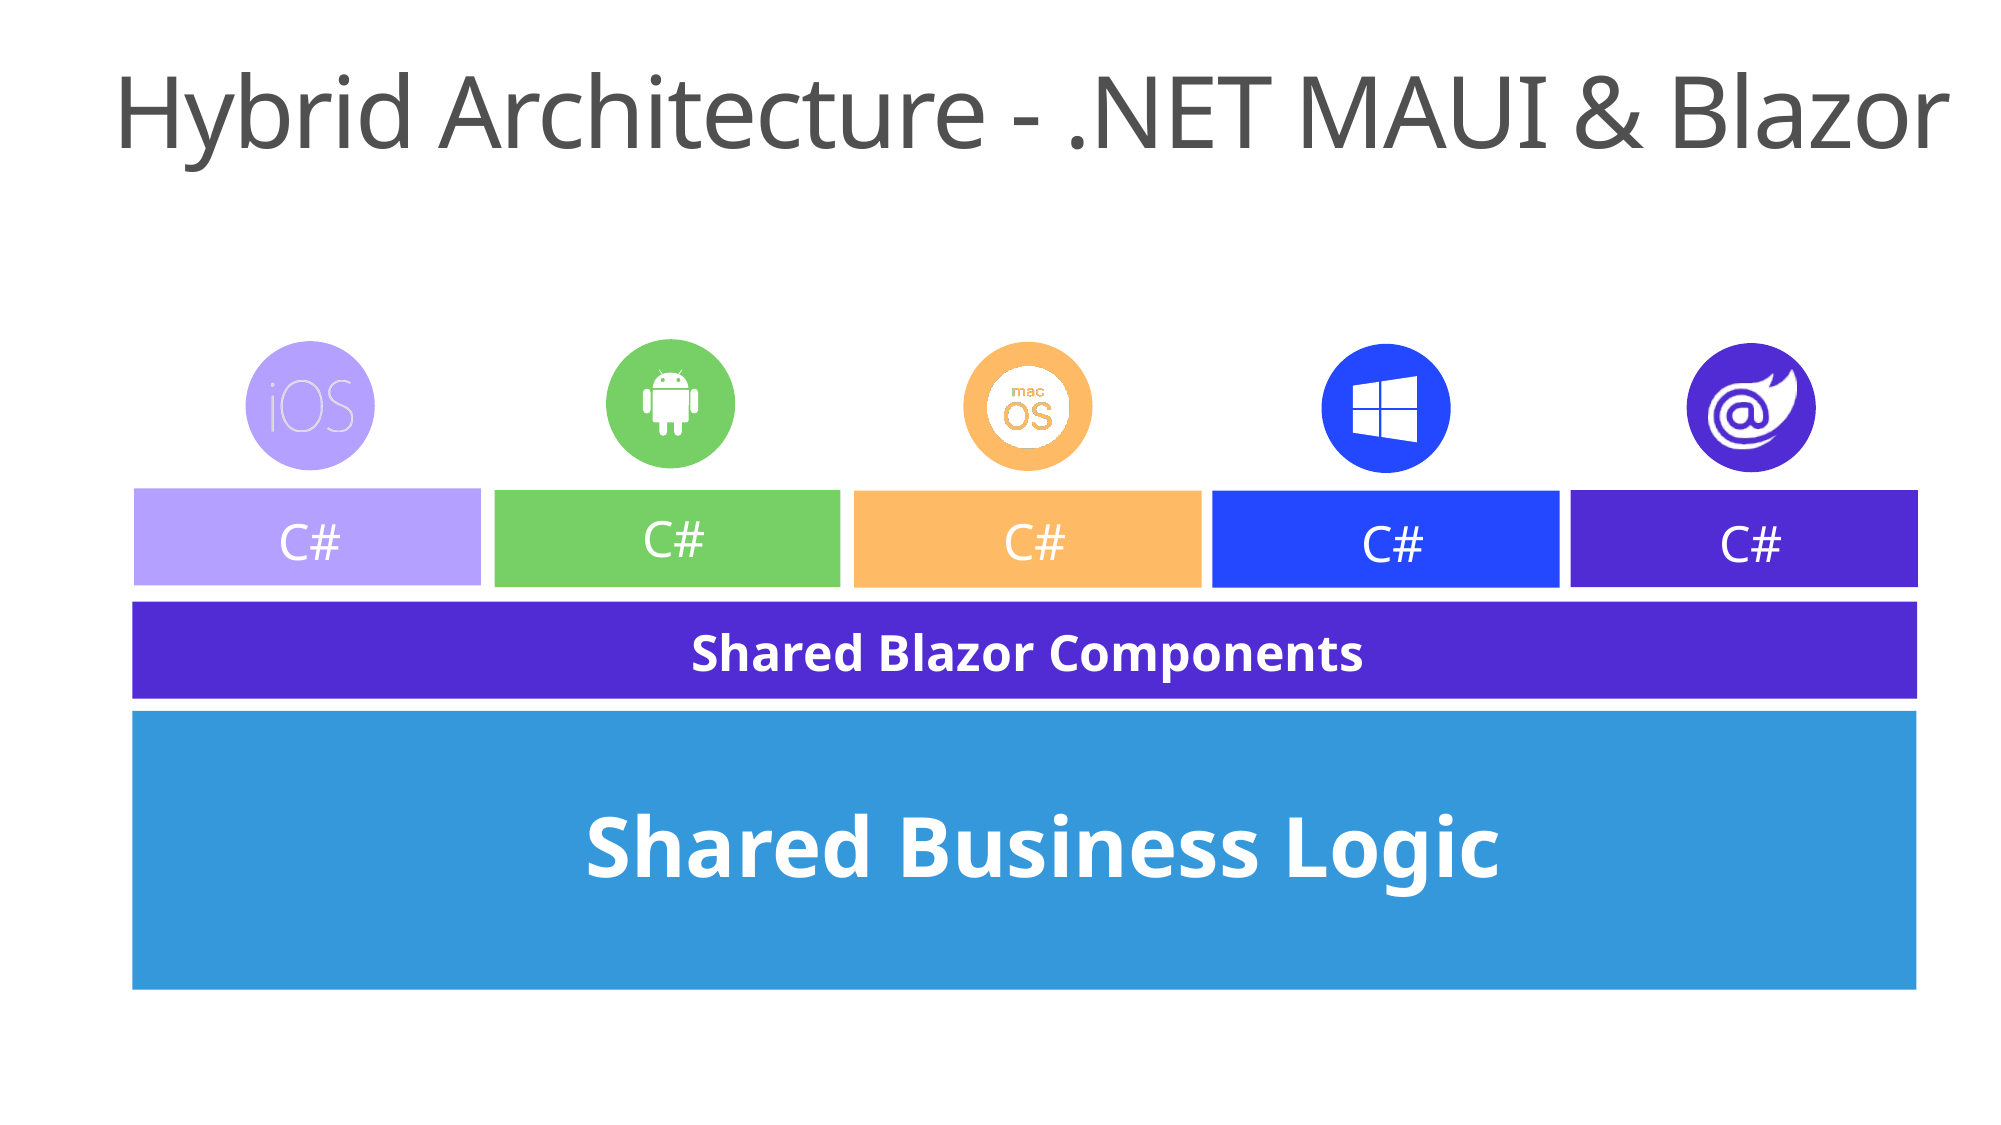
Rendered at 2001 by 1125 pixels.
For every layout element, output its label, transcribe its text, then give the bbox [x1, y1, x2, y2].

picture [1707, 365, 1797, 454]
title Hybrid Architecture - .NET MAUI & Blazor [88, 47, 2000, 200]
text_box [132, 338, 1917, 990]
